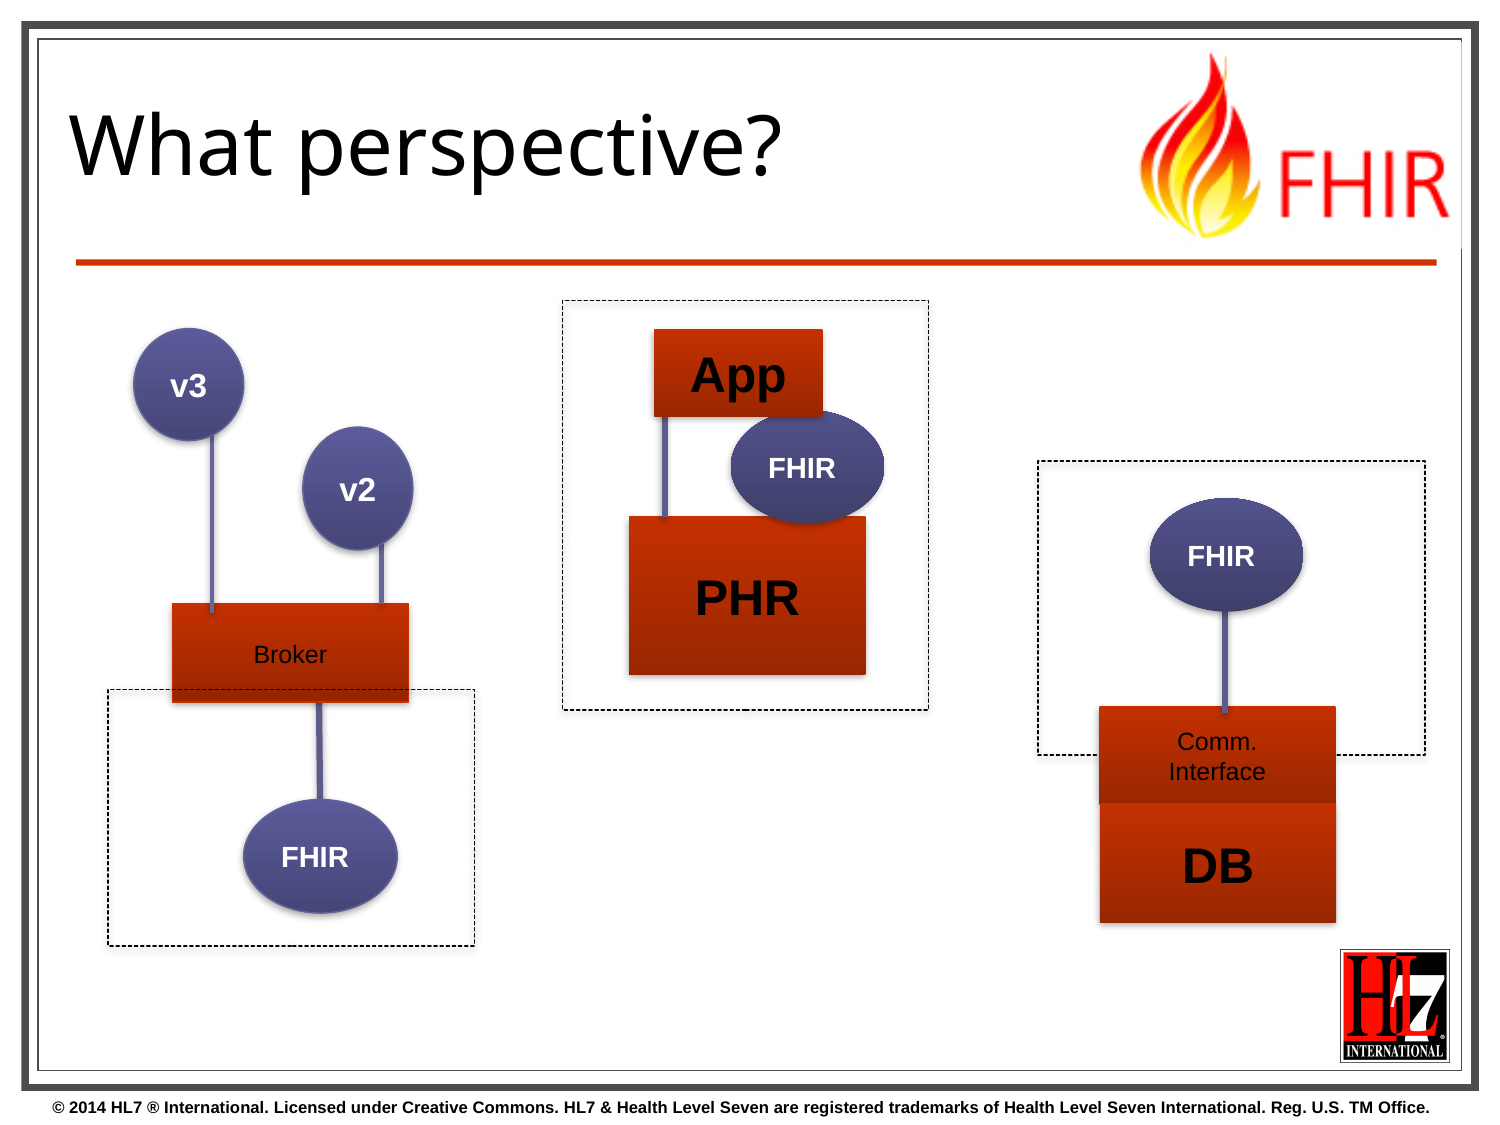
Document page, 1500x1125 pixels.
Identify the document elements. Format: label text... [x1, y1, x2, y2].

text_box [107, 688, 475, 947]
text_box Broker [172, 603, 409, 687]
text_box App [654, 329, 823, 417]
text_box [302, 426, 414, 605]
text_box [562, 300, 929, 711]
text_box DB [1099, 803, 1337, 923]
picture [1128, 42, 1462, 249]
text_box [133, 328, 244, 614]
text_box FHIR [1149, 498, 1304, 612]
text_box Comm. Interface [1099, 706, 1336, 802]
text_box FHIR [730, 411, 885, 524]
title What perspective? [53, 54, 1128, 249]
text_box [665, 422, 756, 515]
text_box If deceased is given, it must be a dateTime, not a boolean [315, 689, 323, 851]
picture [1340, 949, 1450, 1063]
text_box [1037, 460, 1426, 756]
